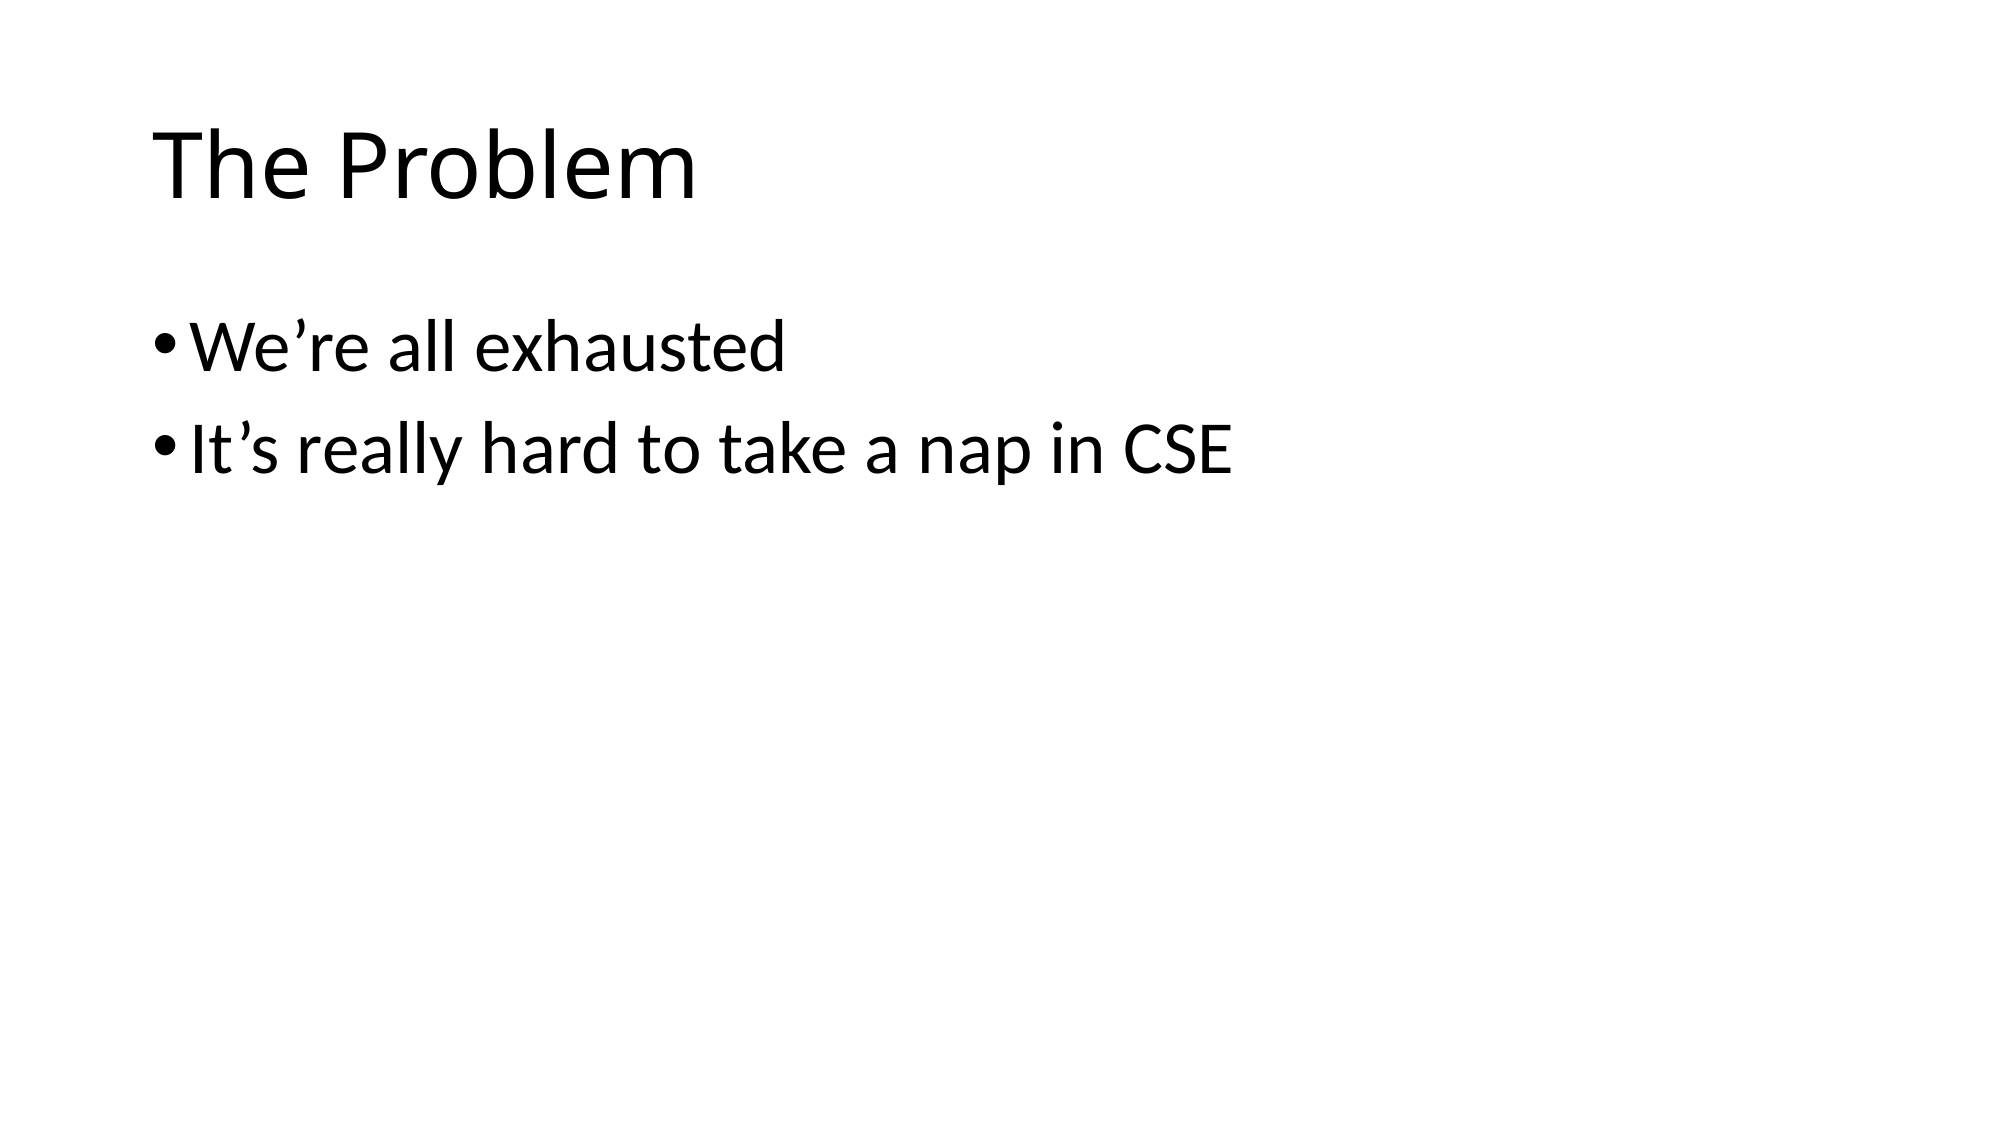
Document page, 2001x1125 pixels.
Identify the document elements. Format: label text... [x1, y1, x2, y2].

title The Problem [137, 59, 1863, 278]
list We’re all exhausted It’s really hard to take a nap in CSE [137, 299, 1863, 1014]
